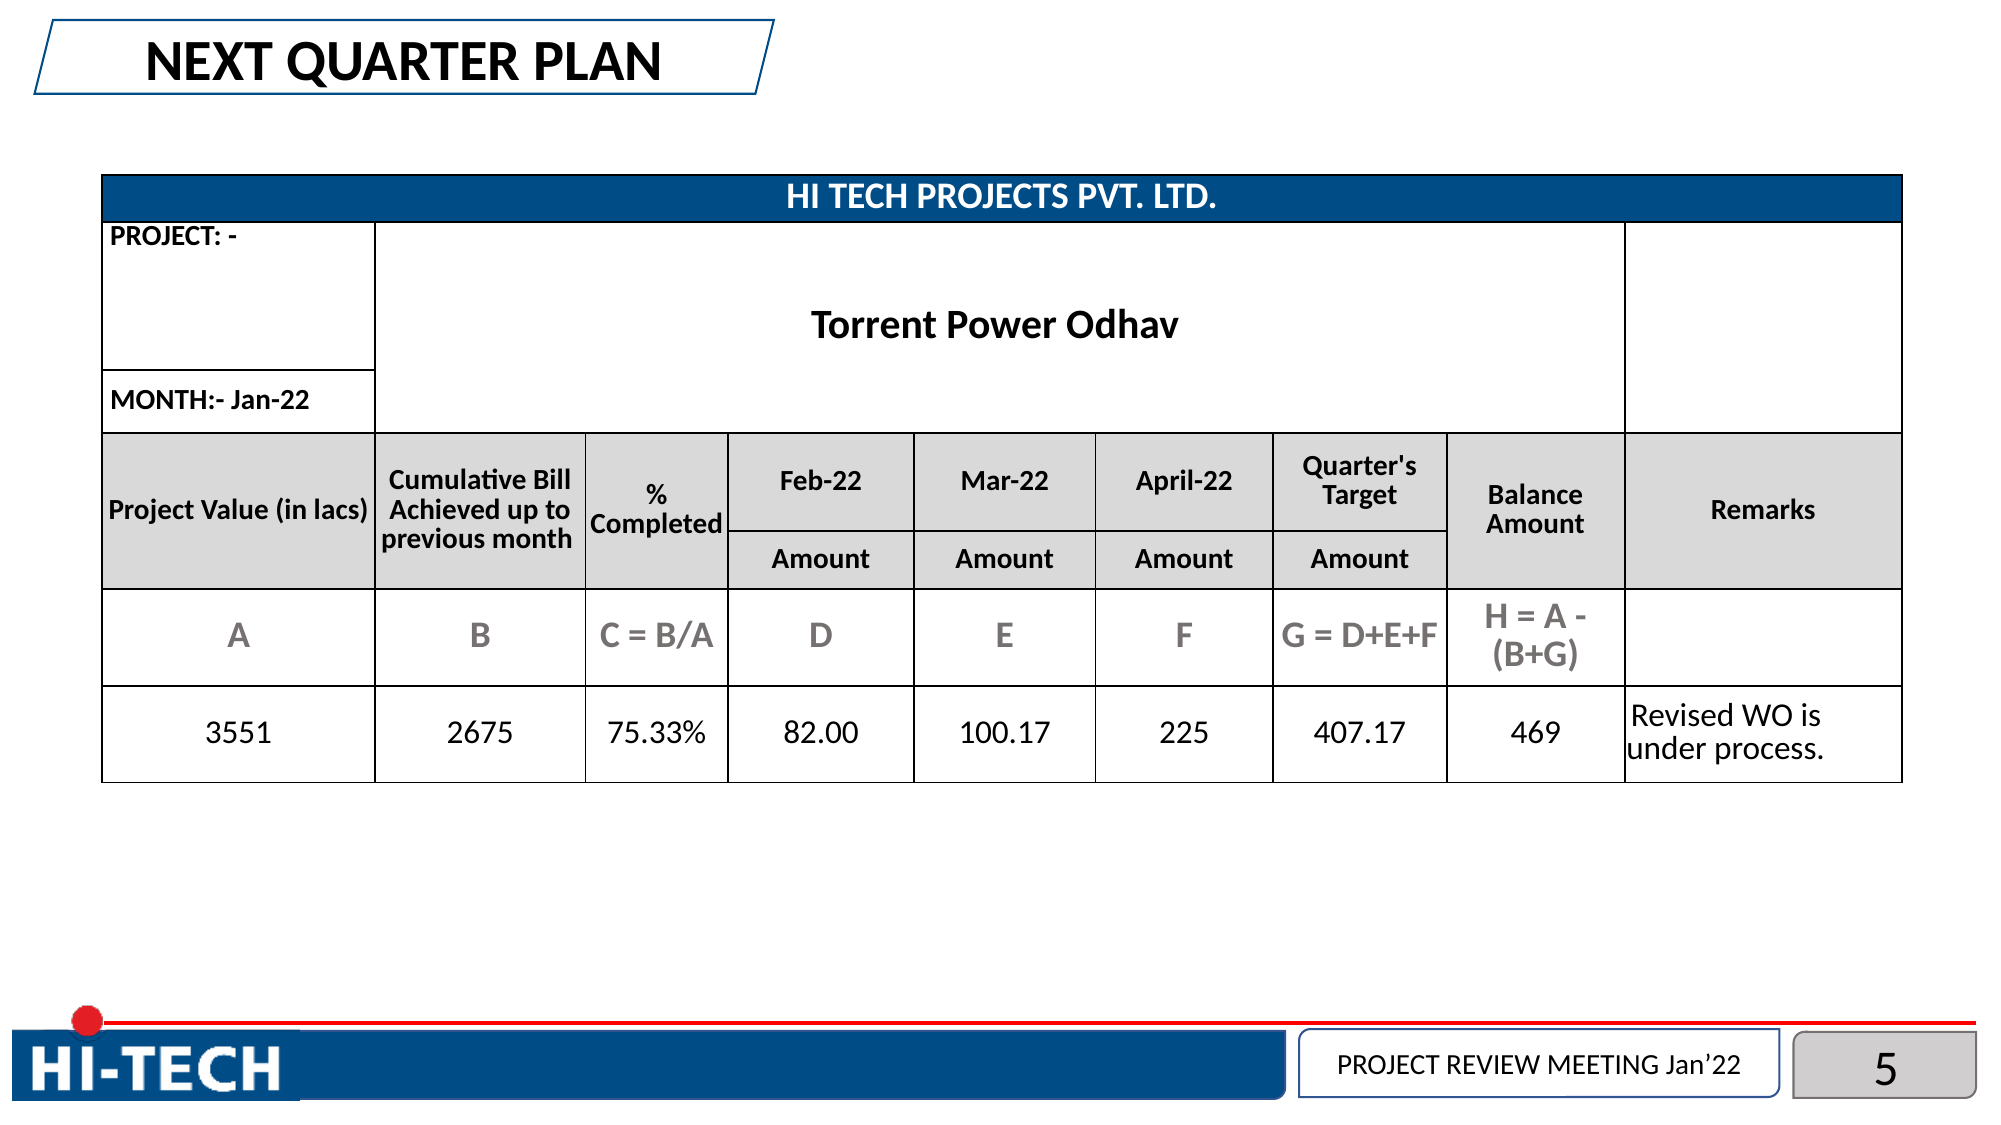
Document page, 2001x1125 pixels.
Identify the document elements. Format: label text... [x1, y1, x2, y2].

table_cell Feb-22 [729, 434, 913, 530]
table_cell B [376, 590, 585, 685]
table_cell Project Value (in lacs) [103, 434, 374, 588]
table_cell 3551 [103, 687, 374, 782]
table_cell Balance Amount [1448, 434, 1624, 588]
table_cell Cumulative Bill Achieved up to previous month [376, 434, 585, 588]
slide_number 5 [1778, 1034, 1914, 1095]
table_cell F [1096, 590, 1272, 685]
table_cell 2675 [376, 687, 585, 782]
table_cell 75.33% [586, 687, 727, 782]
table_cell Torrent Power Odhav [376, 223, 1624, 432]
table_cell G = D+E+F [1274, 590, 1446, 685]
table_cell 82.00 [729, 687, 913, 782]
table_cell 225 [1096, 687, 1272, 782]
table_cell Quarter's Target [1274, 434, 1446, 530]
table_cell E [915, 590, 1095, 685]
text_box PROJECT REVIEW MEETING Jan’22 [1298, 1028, 1781, 1099]
table_header HI TECH PROJECTS PVT. LTD. [103, 176, 1901, 221]
table_cell 469 [1448, 687, 1624, 782]
table_cell 100.17 [915, 687, 1095, 782]
table_cell H = A - (B+G) [1448, 590, 1624, 685]
table_cell Amount [915, 532, 1095, 588]
text_box [1792, 1030, 1978, 1099]
table_cell [1626, 590, 1901, 685]
table_cell Amount [1274, 532, 1446, 588]
picture [12, 1003, 300, 1101]
table_cell Mar-22 [915, 434, 1095, 530]
table_cell A [103, 590, 374, 685]
table_cell Amount [1096, 532, 1272, 588]
table_cell C = B/A [586, 590, 727, 685]
text_box NEXT QUARTER PLAN [33, 18, 776, 95]
table_cell [1626, 223, 1901, 432]
table_cell April-22 [1096, 434, 1272, 530]
text_box [300, 1029, 1287, 1100]
table_cell Remarks [1626, 434, 1901, 588]
table_cell D [729, 590, 913, 685]
table_cell PROJECT: - [103, 223, 374, 369]
table_cell 407.17 [1274, 687, 1446, 782]
table_cell Revised WO is under process. [1626, 687, 1901, 782]
table_cell Amount [729, 532, 913, 588]
table_cell % Completed [586, 434, 727, 588]
table_cell MONTH:- Jan-22 [103, 371, 374, 432]
